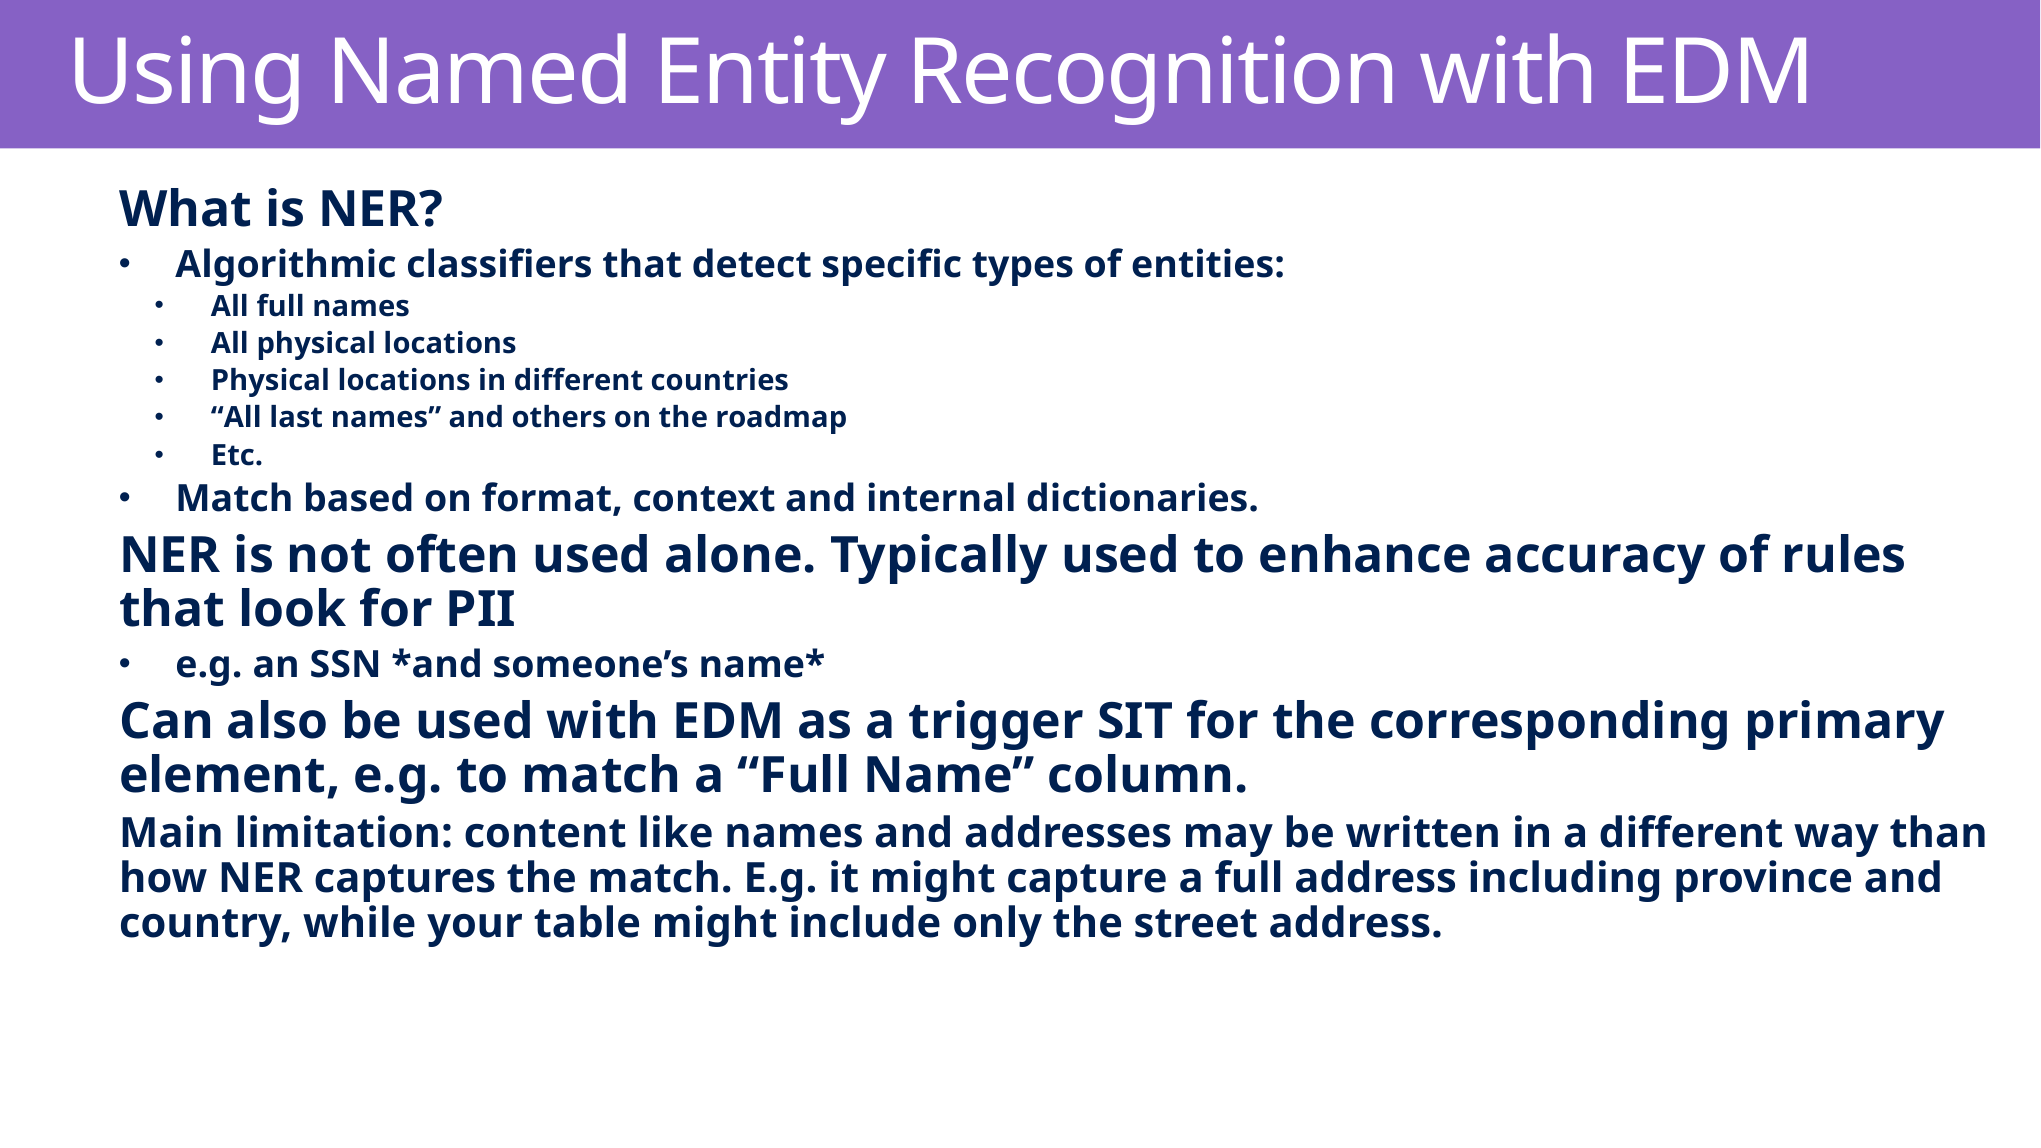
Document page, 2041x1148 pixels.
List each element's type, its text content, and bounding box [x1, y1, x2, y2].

title Using Named Entity Recognition with EDM [0, 0, 2041, 149]
list What is NER? Algorithmic classifiers that detect specific types of entities: All full names All physical locations Physical locations in different countries “All last names” and others on the roadmap Etc. Match based on format, context and internal dictionaries. NER is not often used alone. Typically used to enhance accuracy of rules that look for PII e.g. an SSN *and someone’s name* Can also be used with EDM as a trigger SIT for the corresponding primary element, e.g. to match a “Full Name” column. Main limitation: content like names and addresses may be written in a different way than how NER captures the match. E.g. it might capture a full address including province and country, while your table might include only the street address. [56, 168, 2023, 932]
